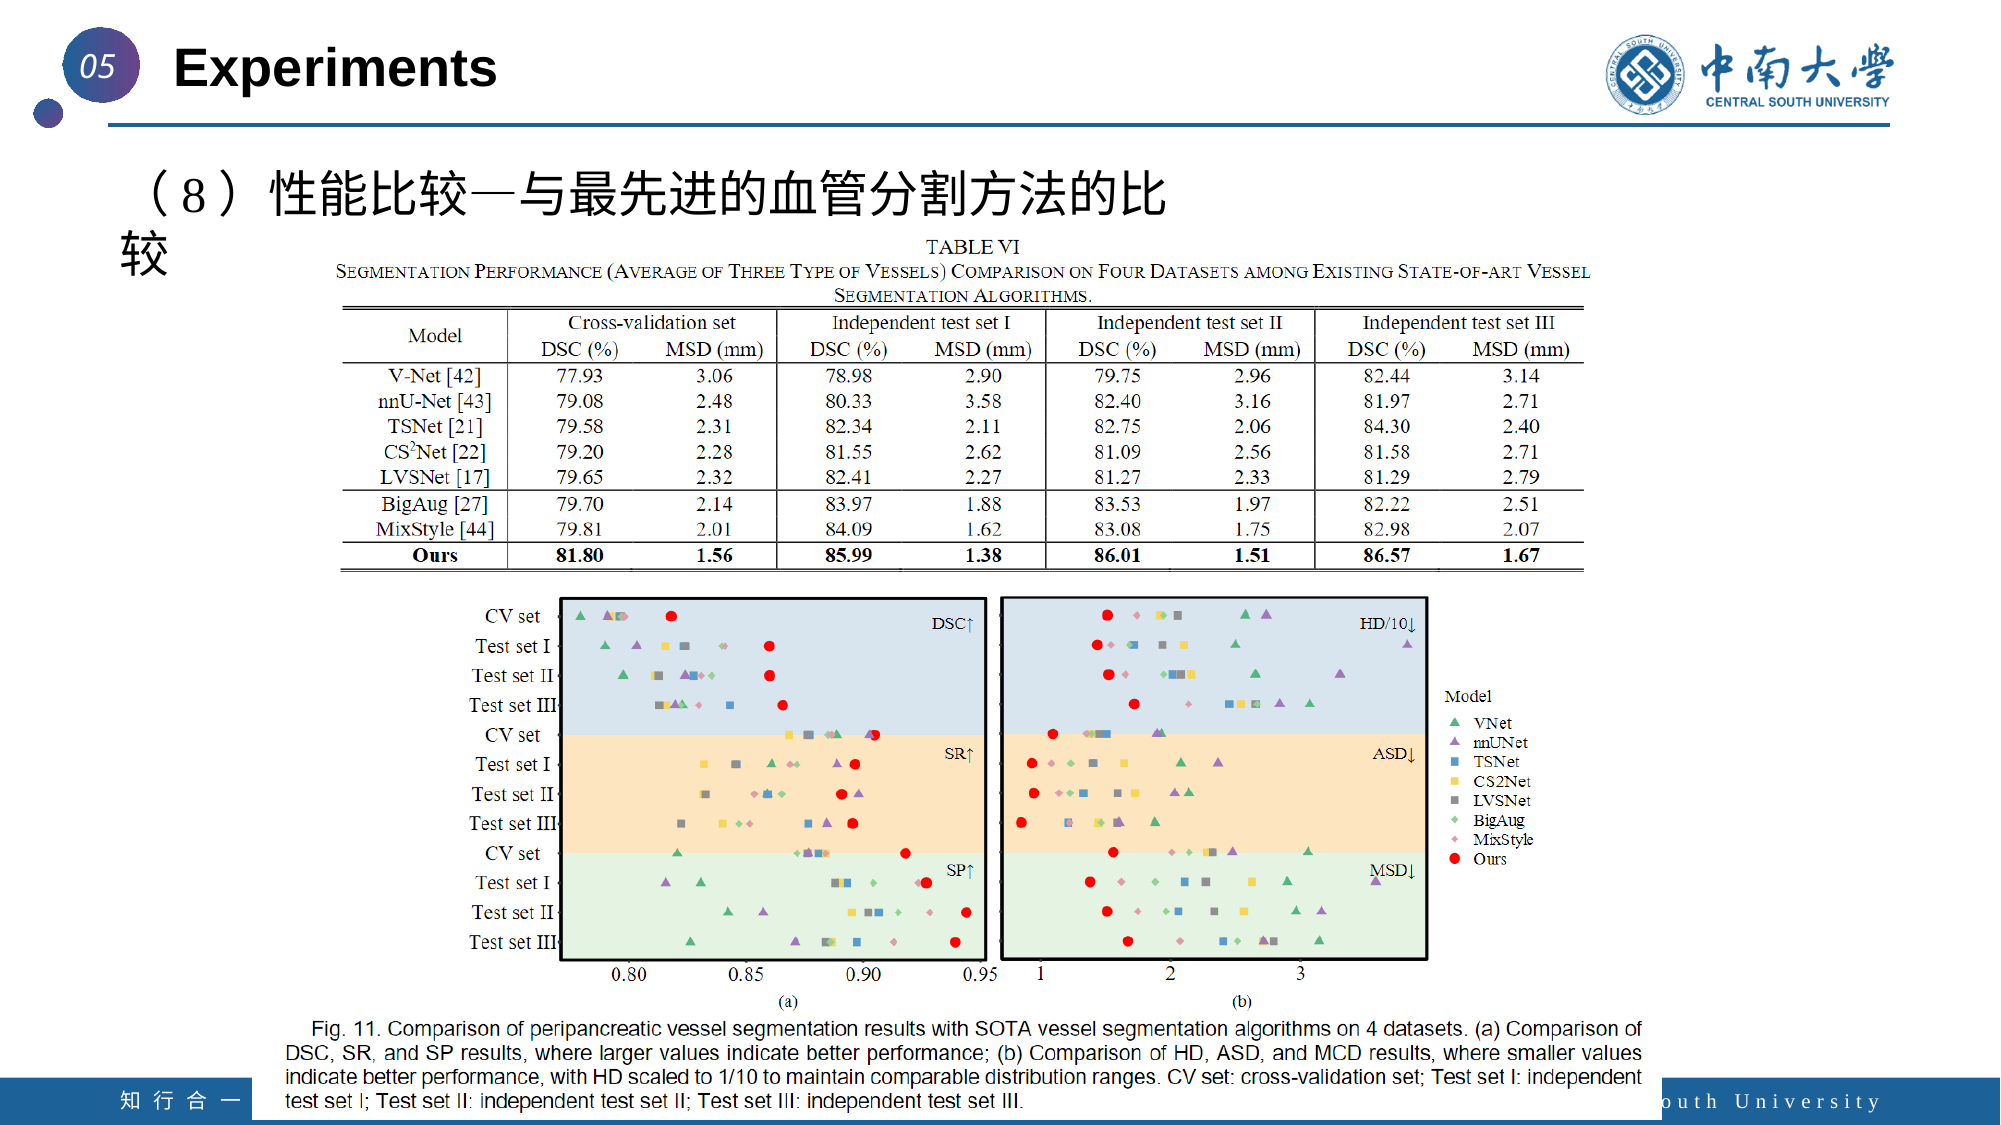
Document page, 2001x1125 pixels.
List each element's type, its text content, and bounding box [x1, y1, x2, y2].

text_box （8）性能比较—与最先进的血管分割方法的比较 [104, 155, 1221, 291]
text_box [33, 26, 153, 128]
text_box 知行合一、经世致用 [105, 1080, 252, 1120]
text_box Experiments [173, 22, 1065, 106]
picture [1595, 28, 1907, 121]
text_box [158, 0, 1050, 118]
text_box Central South University [1662, 1080, 1894, 1120]
picture [252, 231, 1662, 1120]
text_box [0, 1077, 2000, 1125]
